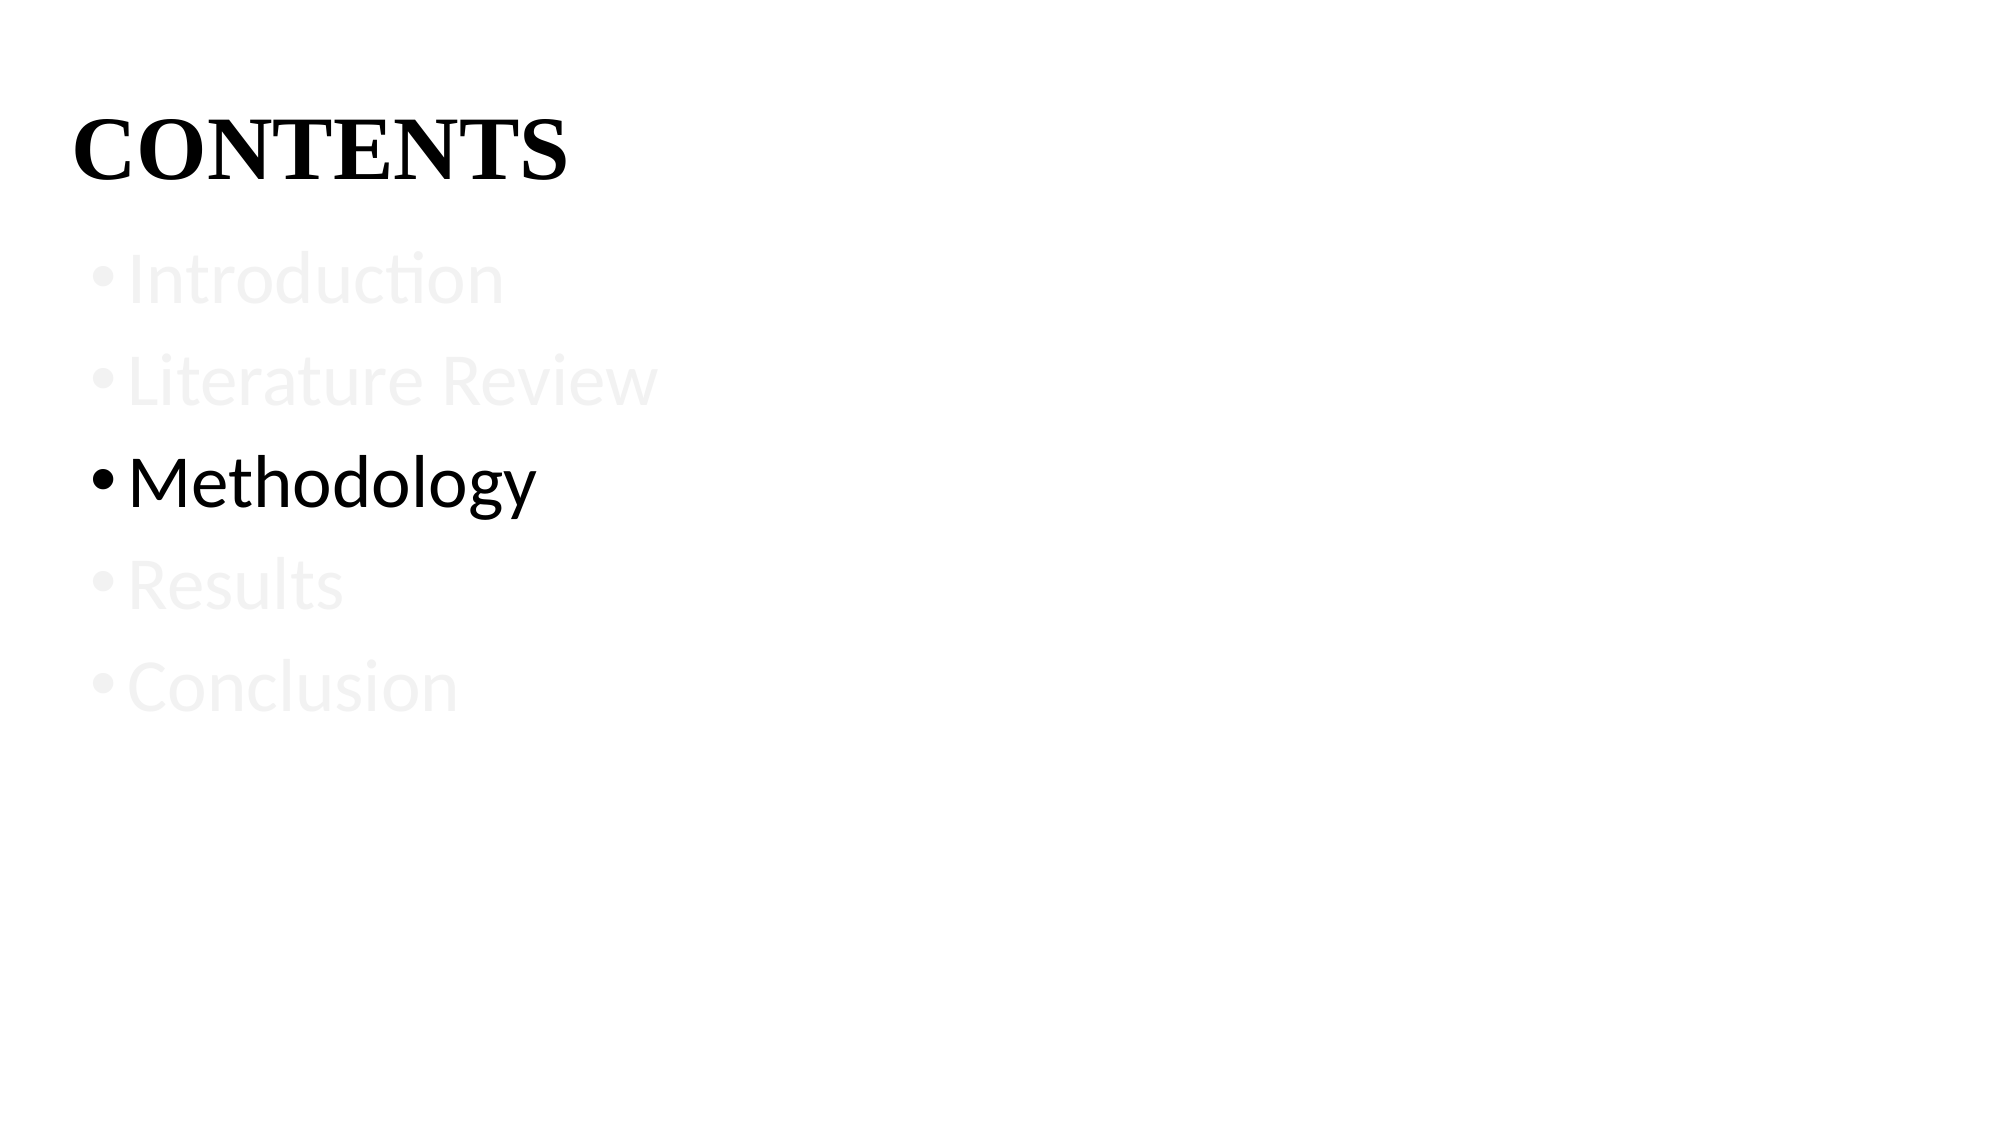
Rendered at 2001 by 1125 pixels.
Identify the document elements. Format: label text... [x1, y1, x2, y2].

text_box Introduction Literature Review Methodology Results Conclusion [74, 231, 1425, 1005]
title CONTENTS [56, 93, 884, 208]
